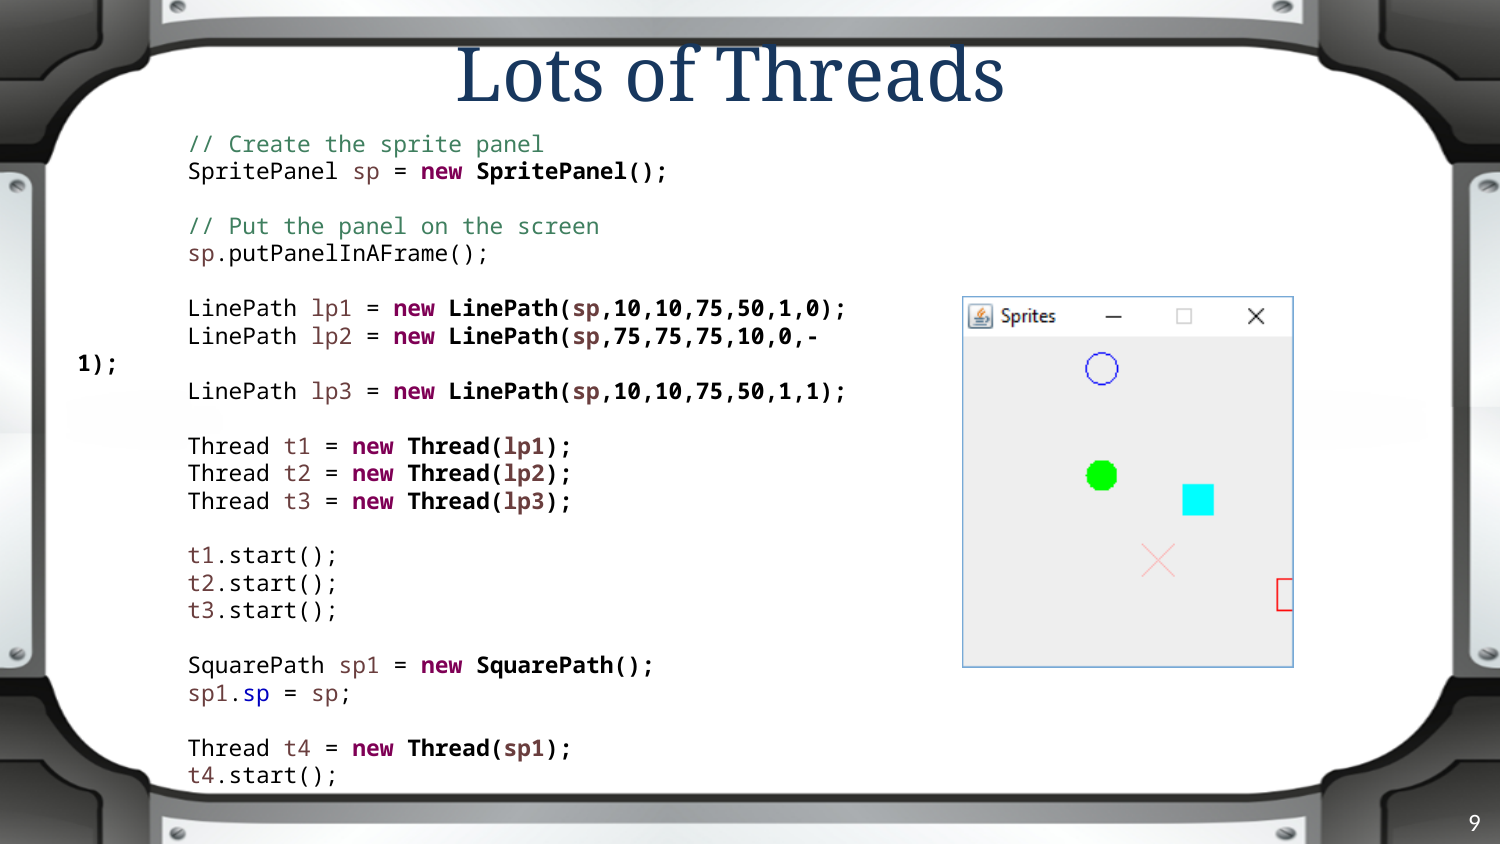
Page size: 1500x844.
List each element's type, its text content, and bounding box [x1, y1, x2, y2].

title Lots of Threads [150, 21, 1313, 122]
text_box // Create the sprite panel SpritePanel sp = new SpritePanel(); // Put the panel on the screen sp.putPanelInAFrame(); LinePath lp1 = new LinePath(sp,10,10,75,50,1,0); LinePath lp2 = new LinePath(sp,75,75,75,10,0,-1); LinePath lp3 = new LinePath(sp,10,10,75,50,1,1); Thread t1 = new Thread(lp1); Thread t2 = new Thread(lp2); Thread t3 = new Thread(lp3); t1.start(); t2.start(); t3.start(); SquarePath sp1 = new SquarePath(); sp1.sp = sp; Thread t4 = new Thread(sp1); t4.start(); [62, 121, 863, 796]
slide_number 9 [1395, 798, 1496, 844]
picture [0, 0, 1500, 844]
